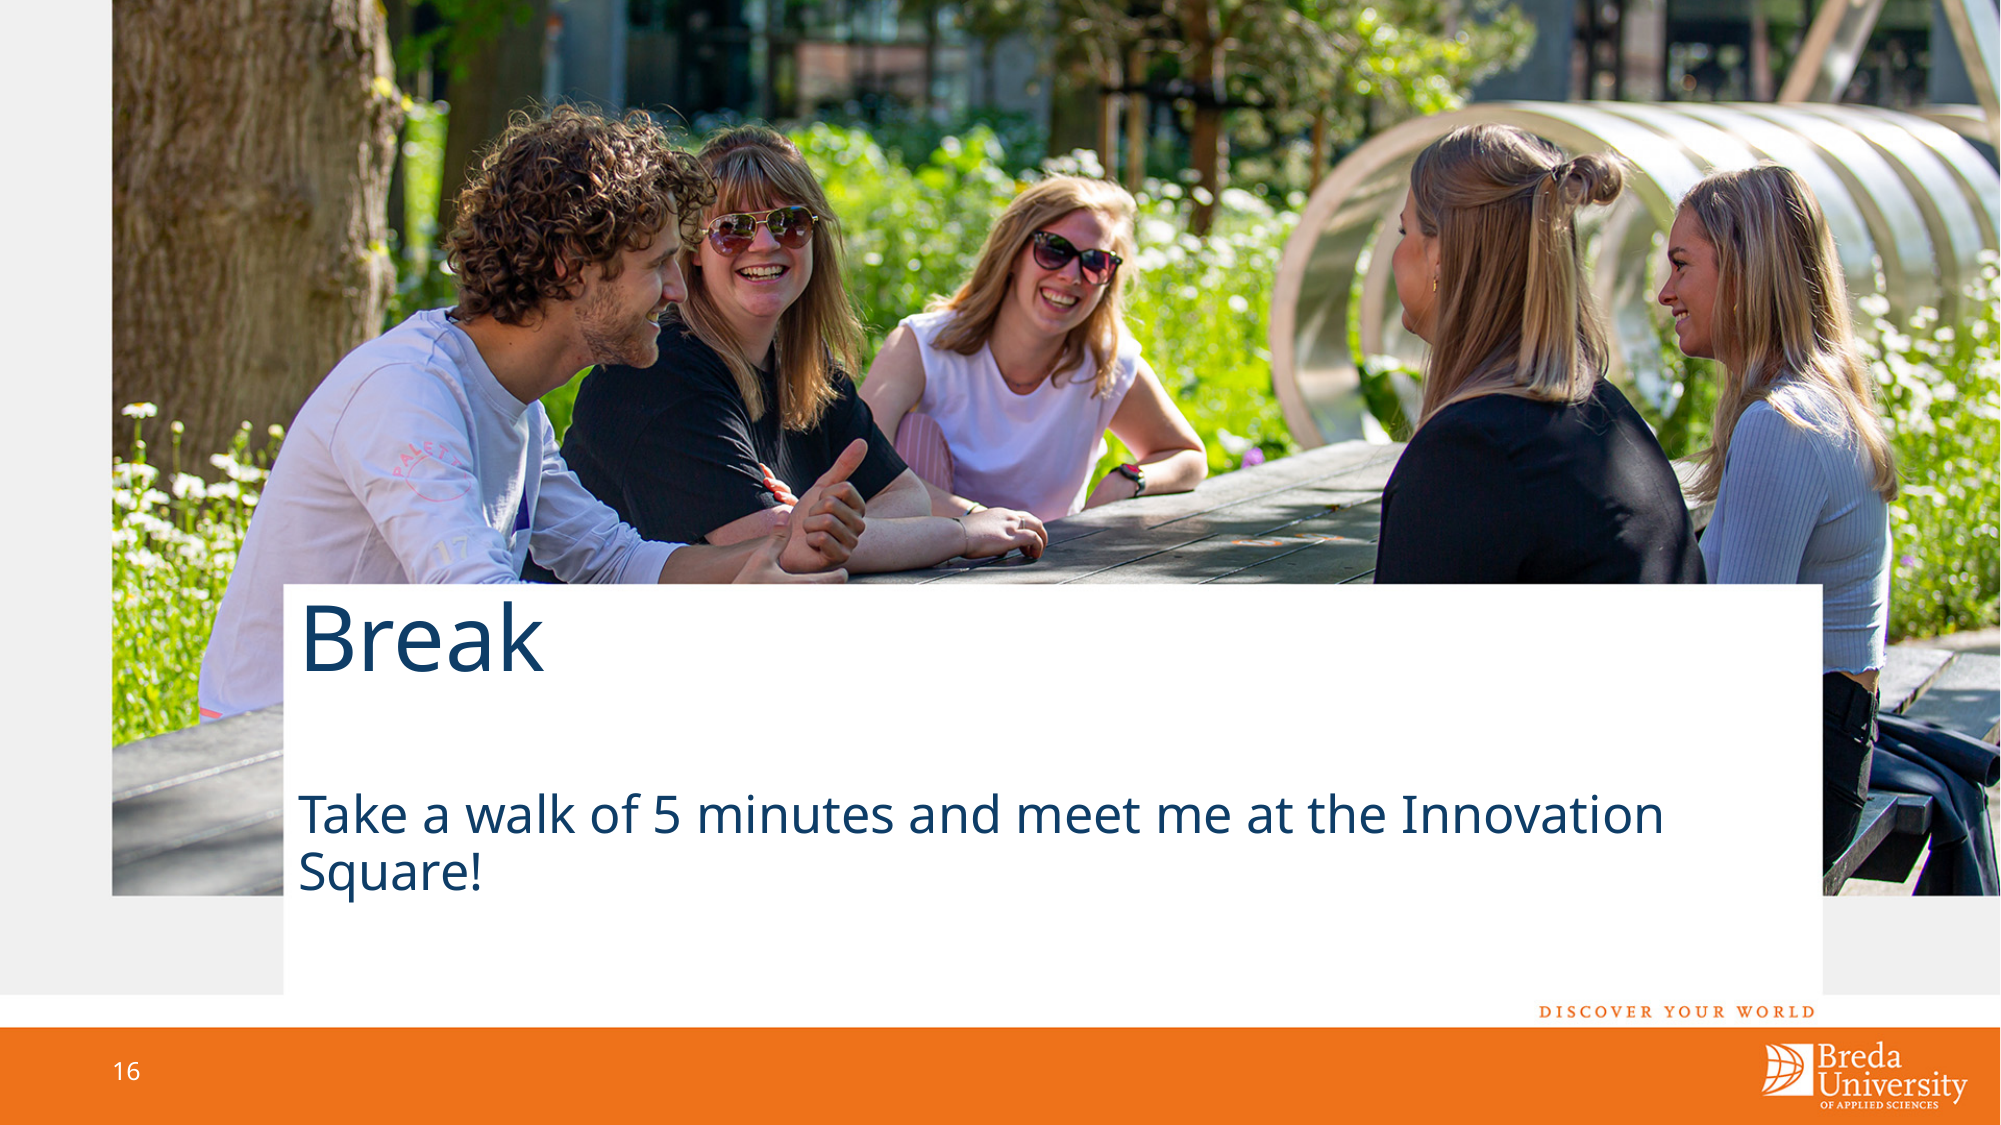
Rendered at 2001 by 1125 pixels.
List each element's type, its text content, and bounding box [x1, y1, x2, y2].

slide_number 16 [97, 1042, 198, 1103]
list Take a walk of 5 minutes and meet me at the Innovation Square! [283, 781, 1821, 943]
title Break [283, 584, 1821, 767]
picture [0, 0, 2001, 1125]
